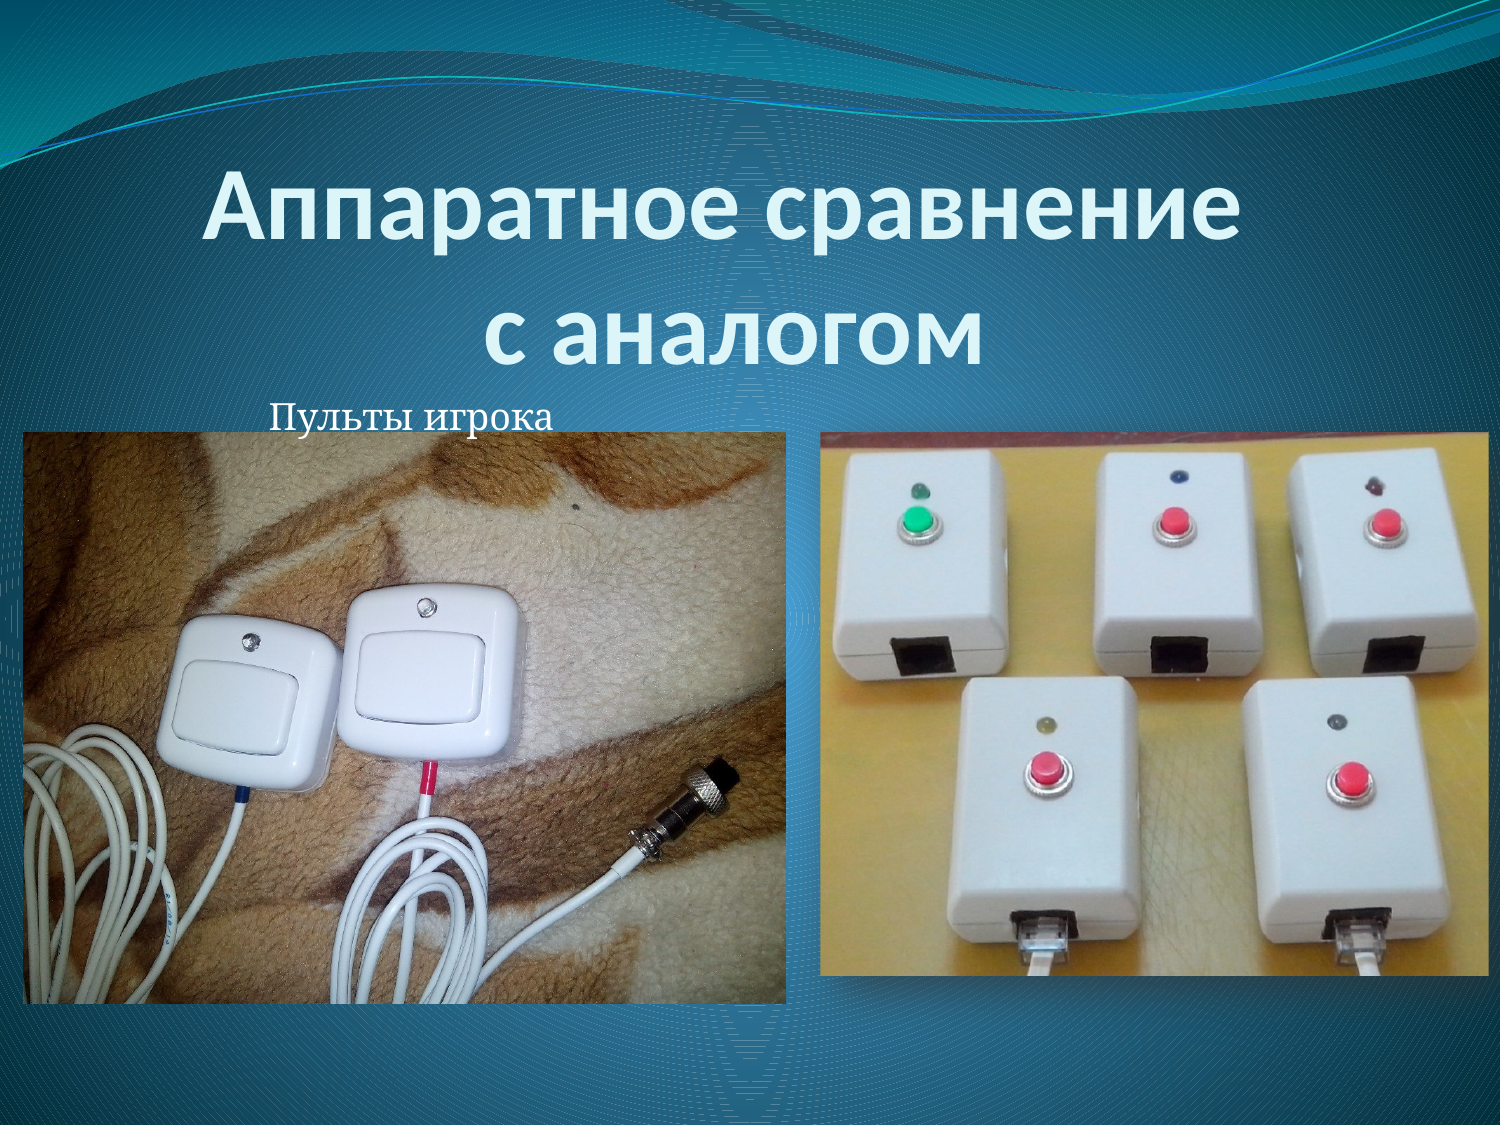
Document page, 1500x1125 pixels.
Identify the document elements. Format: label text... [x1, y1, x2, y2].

title Аппаратное сравнение с аналогом [0, 136, 1500, 386]
picture [23, 432, 786, 1005]
picture [820, 432, 1489, 977]
text_box Пульты игрока [253, 385, 1235, 445]
